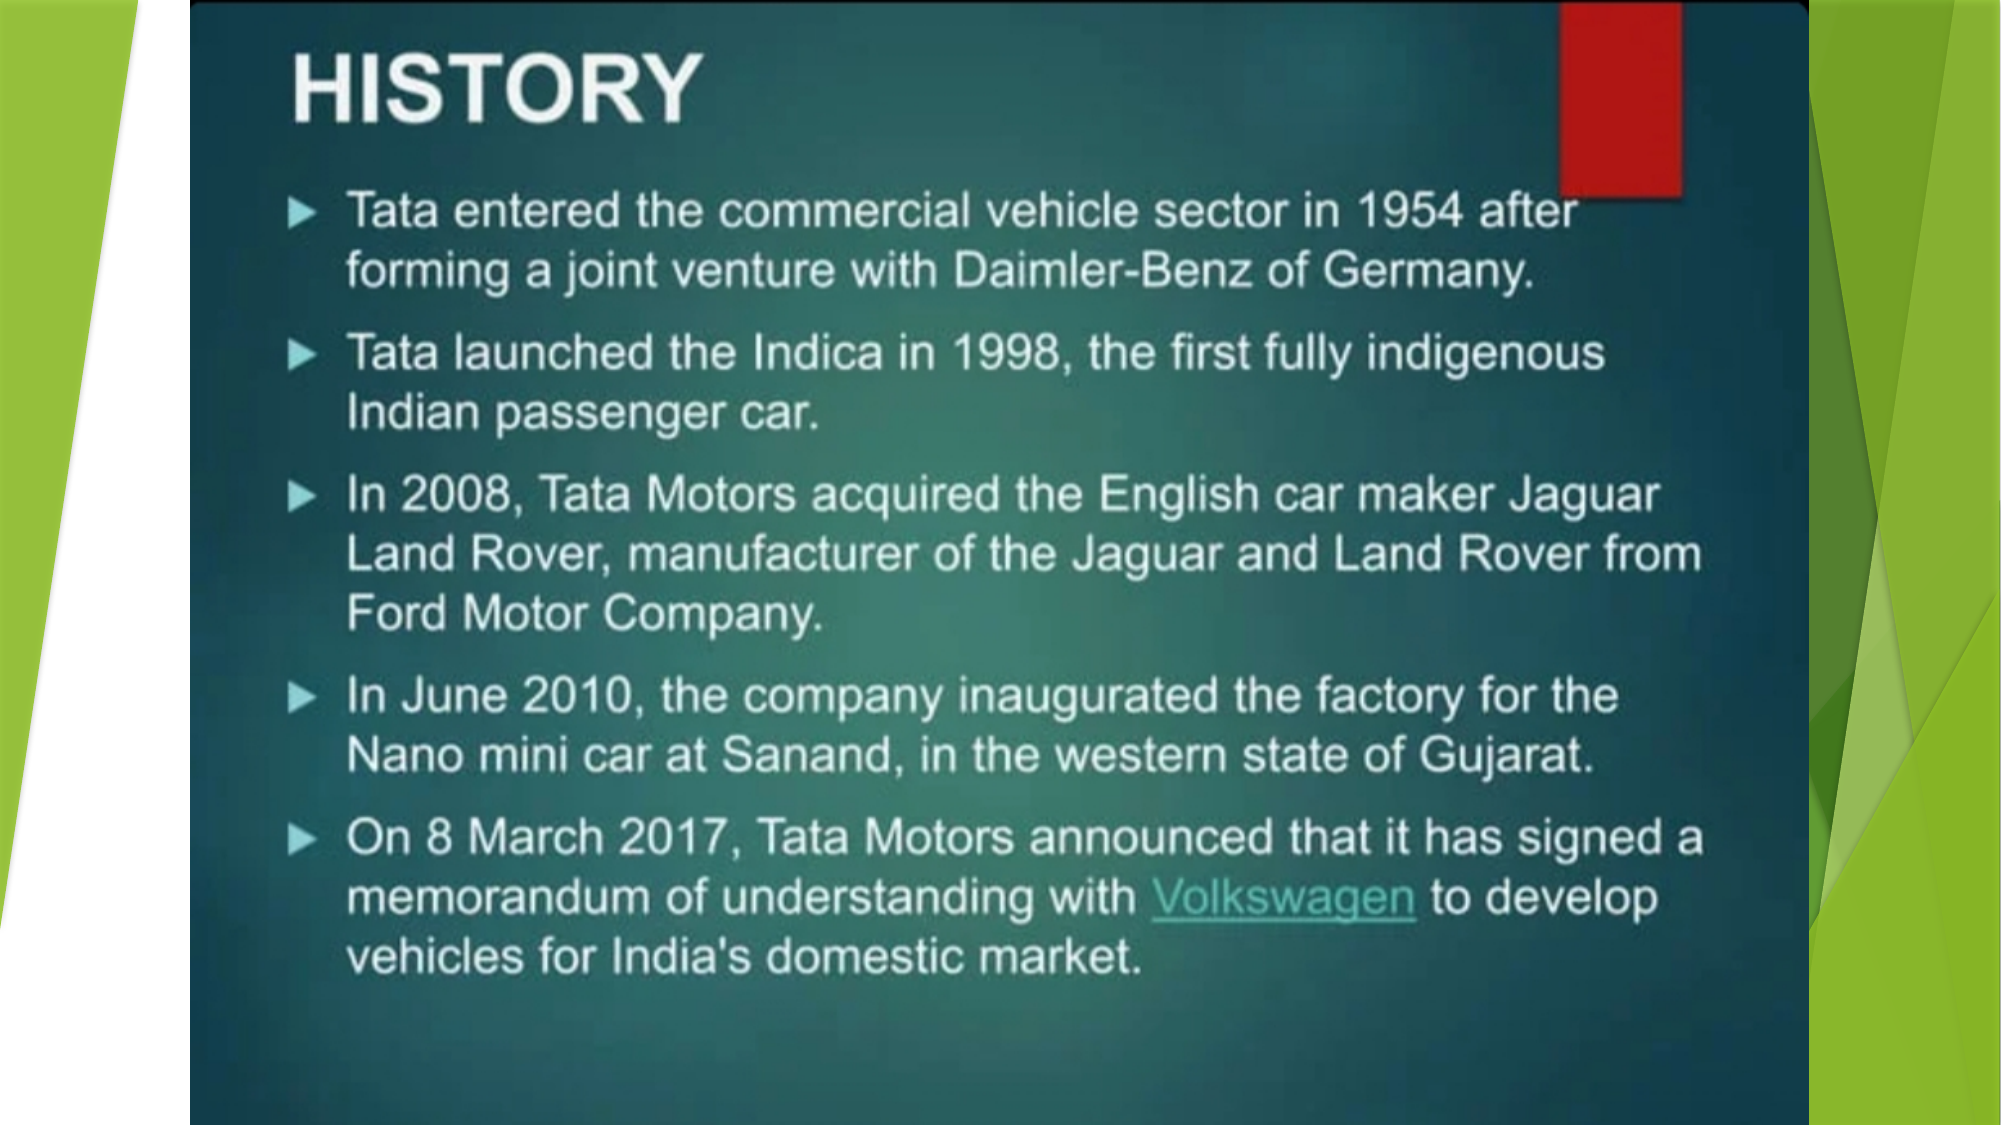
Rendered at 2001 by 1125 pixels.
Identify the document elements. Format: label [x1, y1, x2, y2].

picture [189, 0, 1809, 1125]
